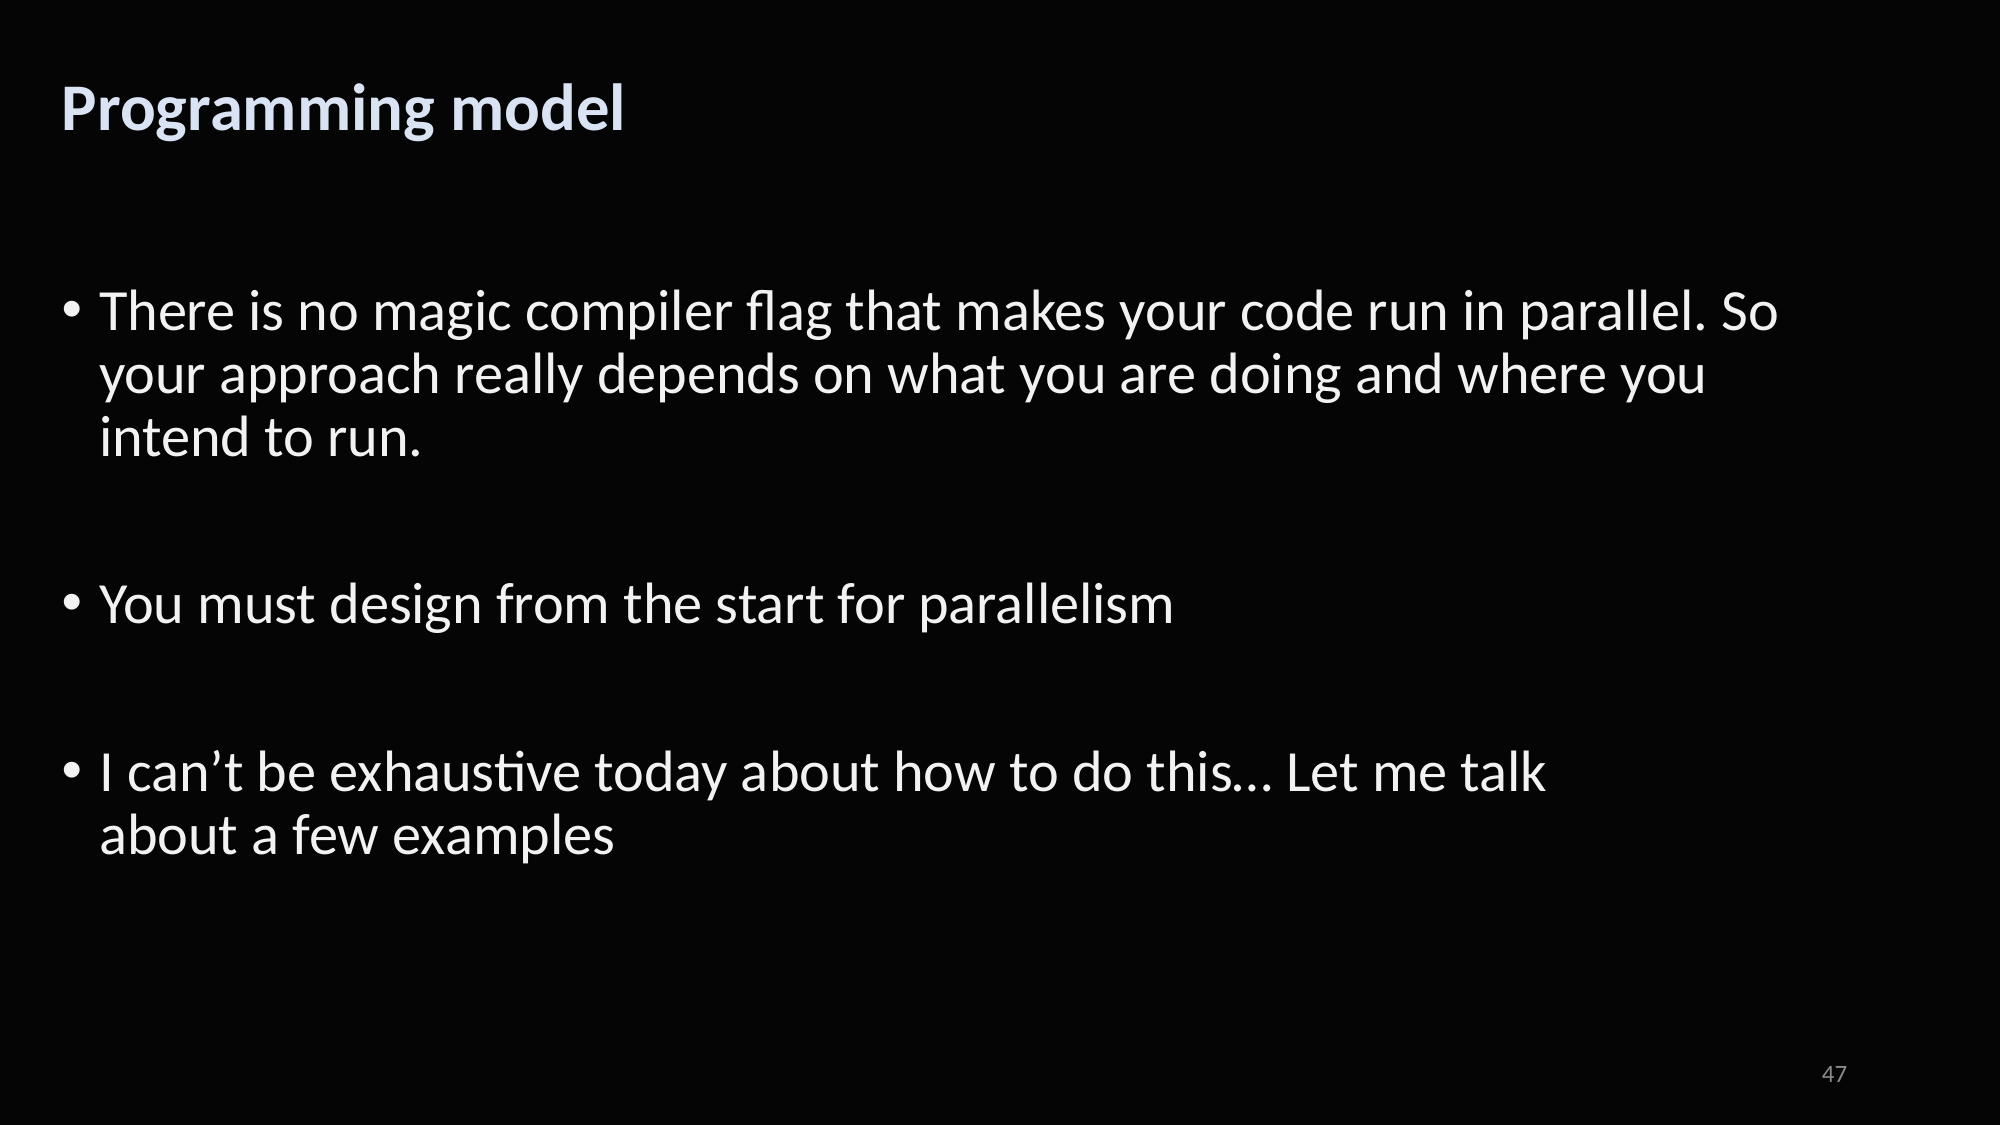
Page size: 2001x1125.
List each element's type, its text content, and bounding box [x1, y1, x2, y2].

title Programming model [46, 0, 1772, 218]
list There is no magic compiler flag that makes your code run in parallel. So your approach really depends on what you are doing and where you intend to run. You must design from the start for parallelism I can’t be exhaustive today about how to do this… Let me talk about a few examples [46, 272, 1863, 1014]
slide_number 47 [1412, 1042, 1863, 1103]
